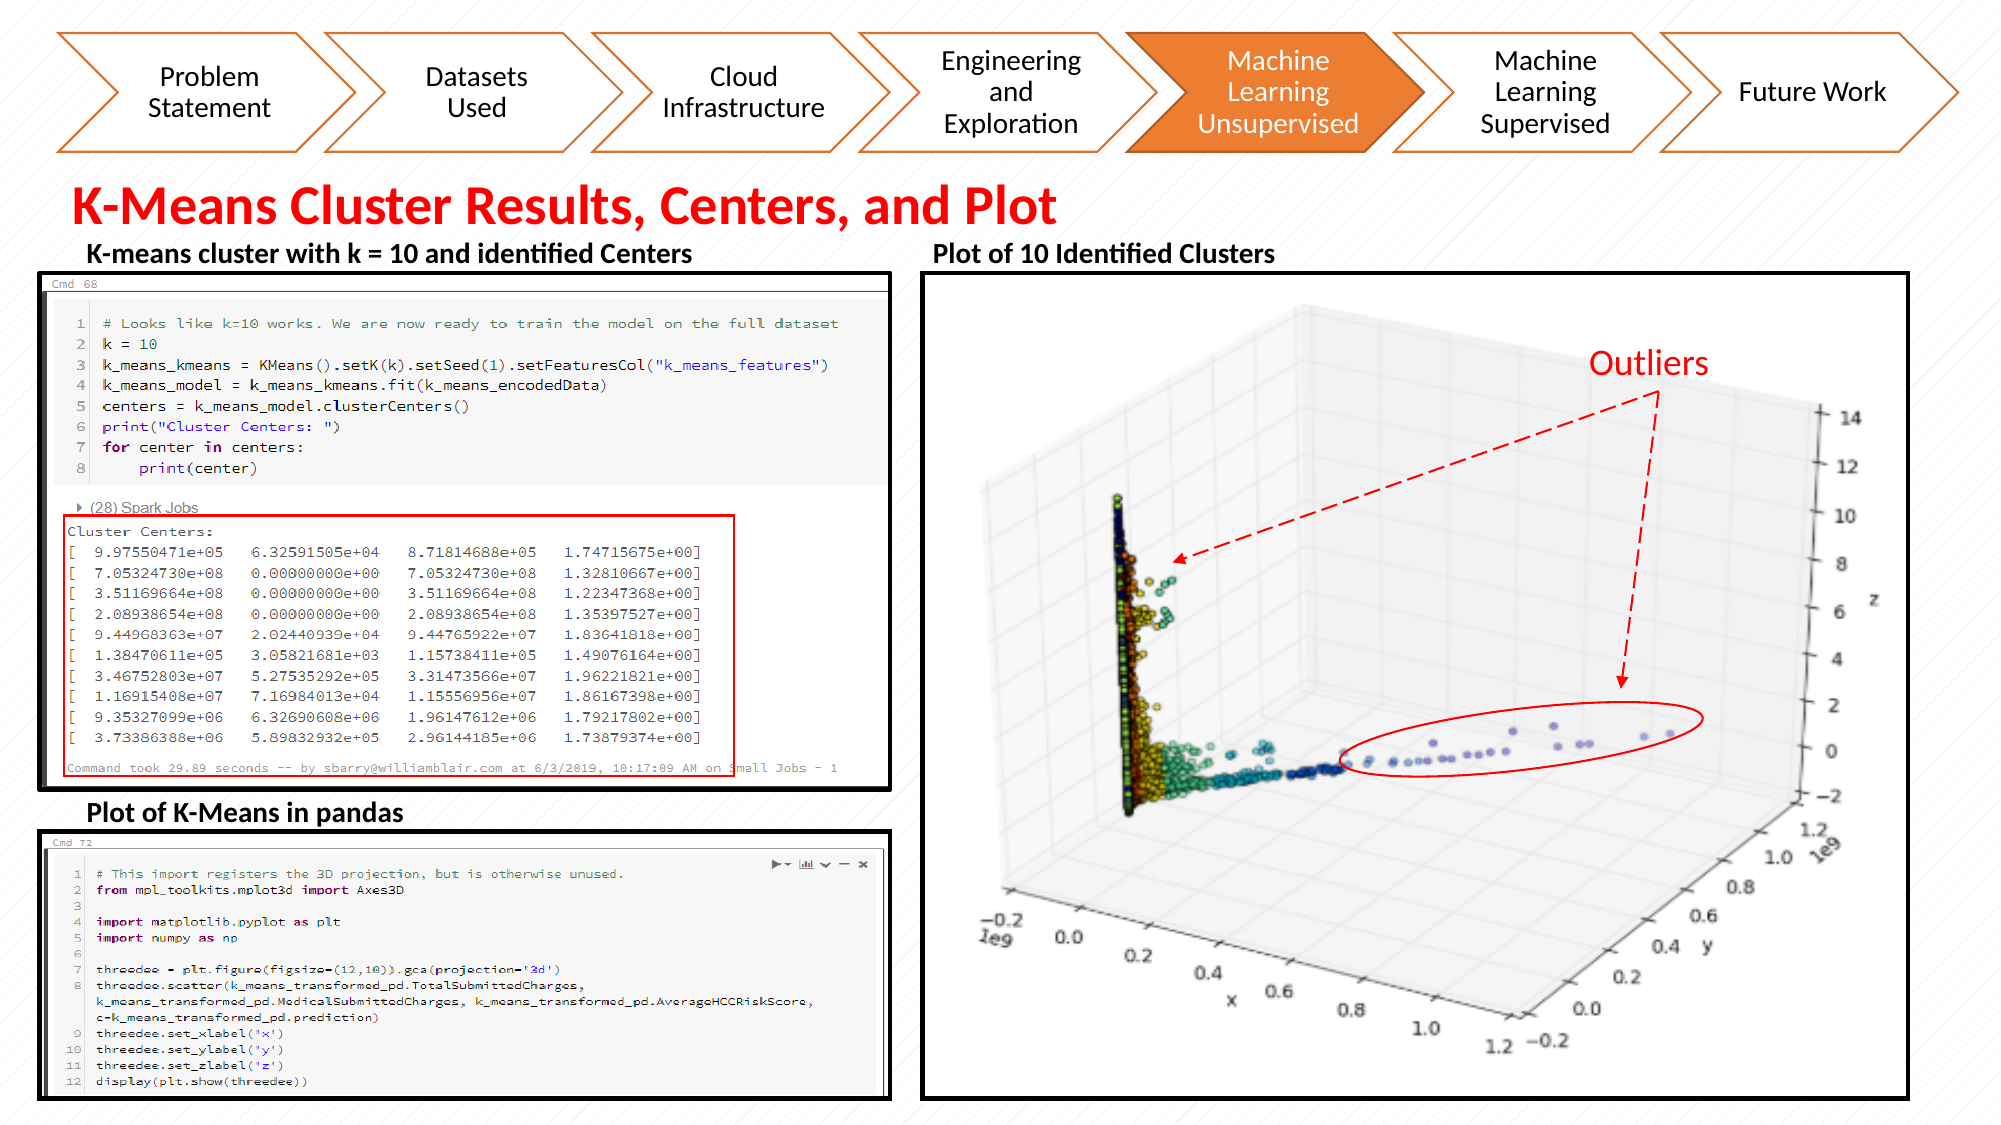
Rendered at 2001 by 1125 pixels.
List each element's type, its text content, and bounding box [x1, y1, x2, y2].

picture [41, 833, 888, 1096]
picture [41, 275, 888, 788]
text_box Plot of K-Means in pandas [41, 788, 478, 828]
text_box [58, 24, 1959, 161]
picture [924, 275, 1906, 1096]
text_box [1172, 391, 1659, 563]
text_box Plot of 10 Identified Clusters [887, 217, 1325, 268]
list K-means cluster with k = 10 and identified Centers [41, 217, 761, 271]
title K-Means Cluster Results, Centers, and Plot [57, 153, 1114, 255]
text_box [1620, 563, 1659, 689]
